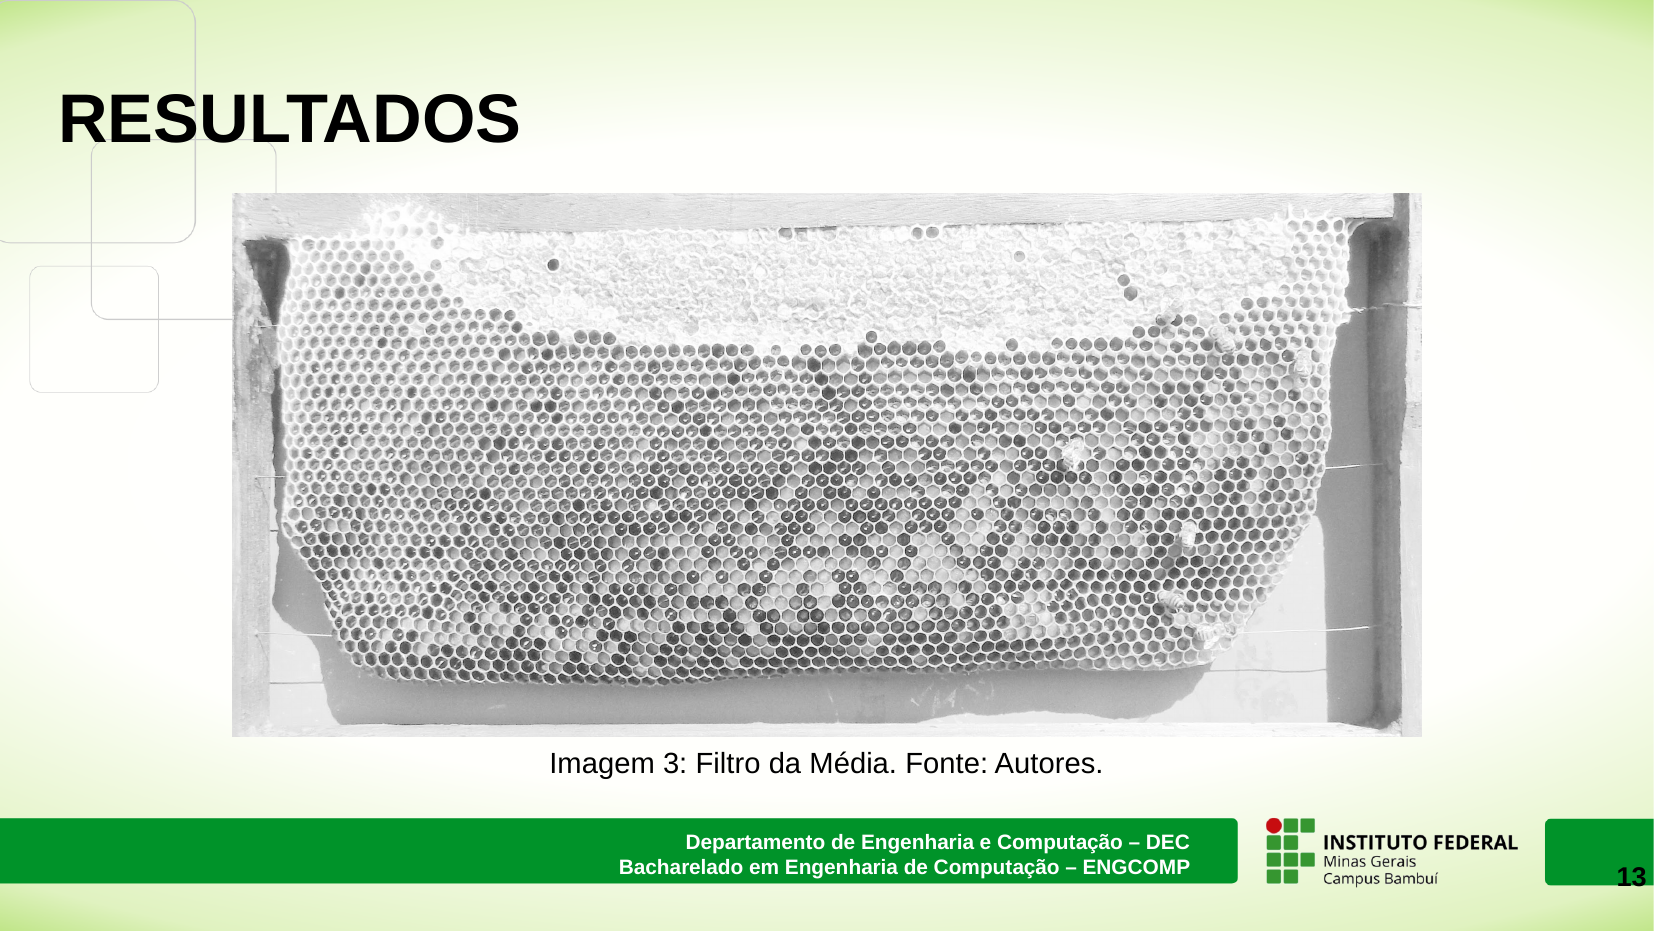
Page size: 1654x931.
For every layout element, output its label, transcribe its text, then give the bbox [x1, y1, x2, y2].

text_box Imagem 3: Filtro da Média. Fonte: Autores. [232, 743, 1422, 812]
title RESULTADOS [58, 37, 1489, 193]
picture [0, 0, 1654, 931]
slide_number ‹#› [1547, 859, 1647, 931]
